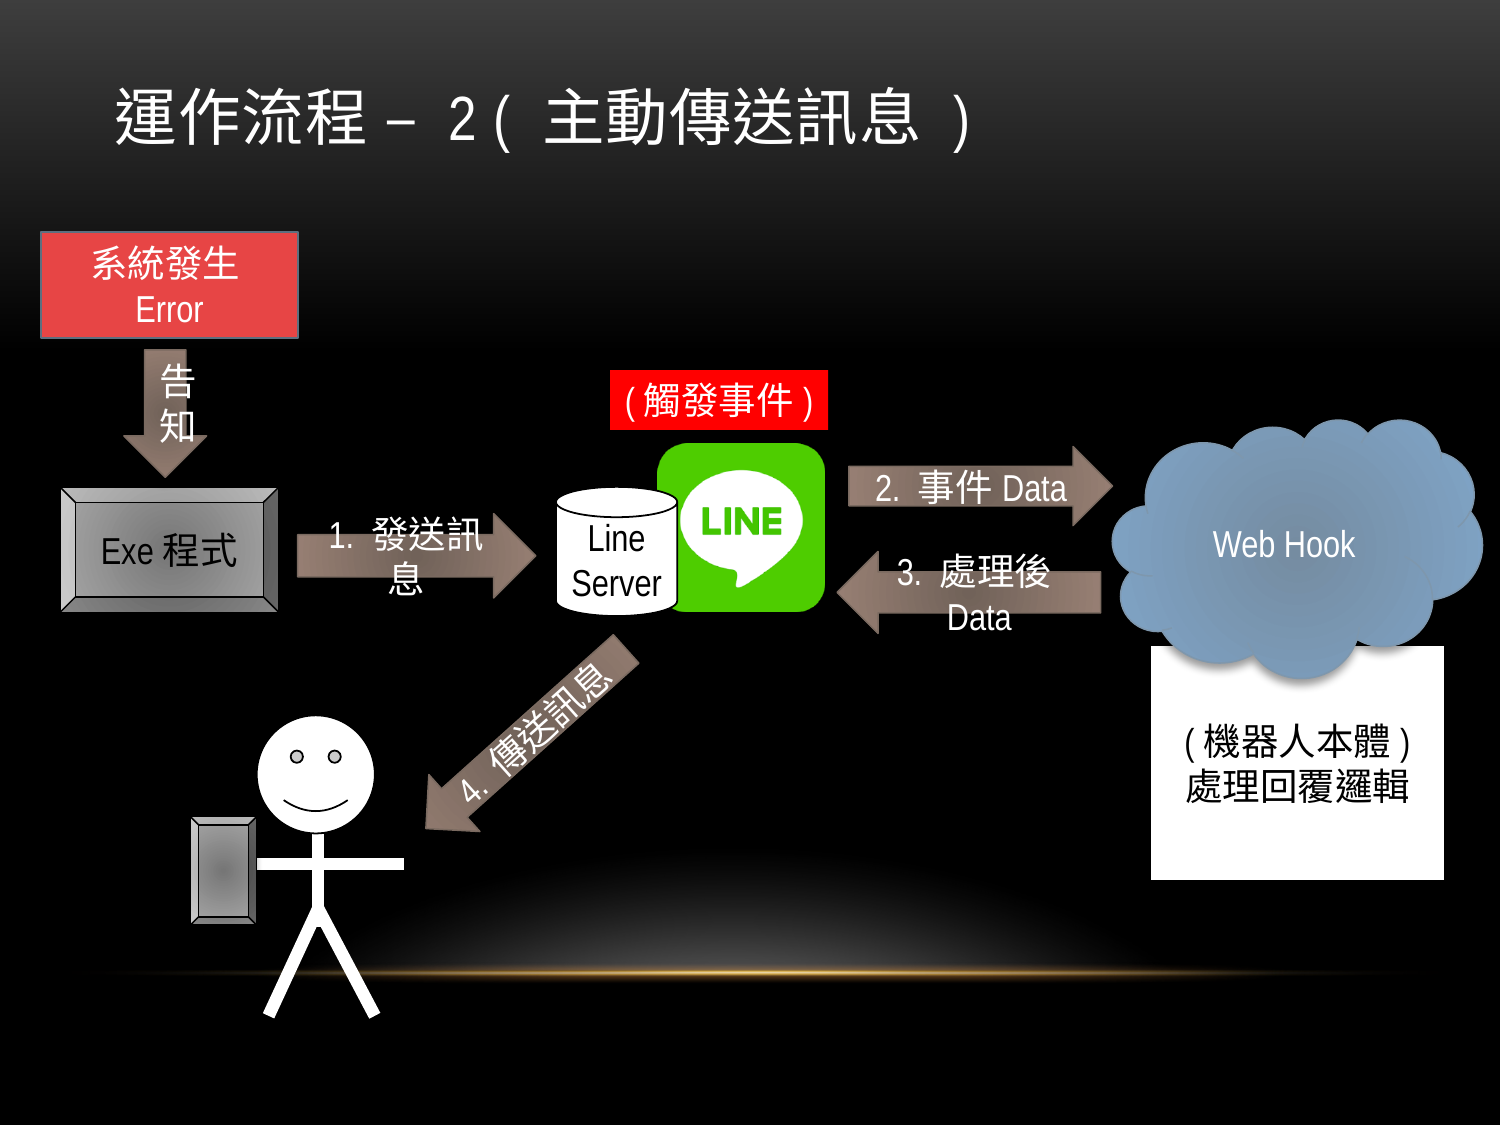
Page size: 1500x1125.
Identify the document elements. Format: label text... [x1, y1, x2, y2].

text_box (觸發事件) [610, 370, 829, 430]
text_box Exe程式 [59, 486, 280, 614]
text_box [255, 714, 376, 835]
text_box (機器人本體) 處理回覆邏輯 [1149, 644, 1446, 882]
text_box 告知 [123, 349, 208, 478]
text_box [268, 908, 317, 1017]
picture [0, 0, 1500, 1125]
title 運作流程 – 2 ( 主動傳送訊息 ) [99, 45, 1400, 161]
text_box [317, 908, 376, 1017]
text_box Web Hook [1111, 419, 1484, 680]
text_box 3. 處理後Data [836, 550, 1102, 635]
text_box 2. 事件Data [848, 445, 1114, 527]
text_box 4. 傳送訊息 [425, 634, 640, 833]
text_box 1. 發送訊息 [296, 512, 537, 599]
text_box Line Server [555, 485, 651, 617]
text_box [189, 816, 258, 926]
text_box 系統發生 Error [40, 231, 299, 339]
